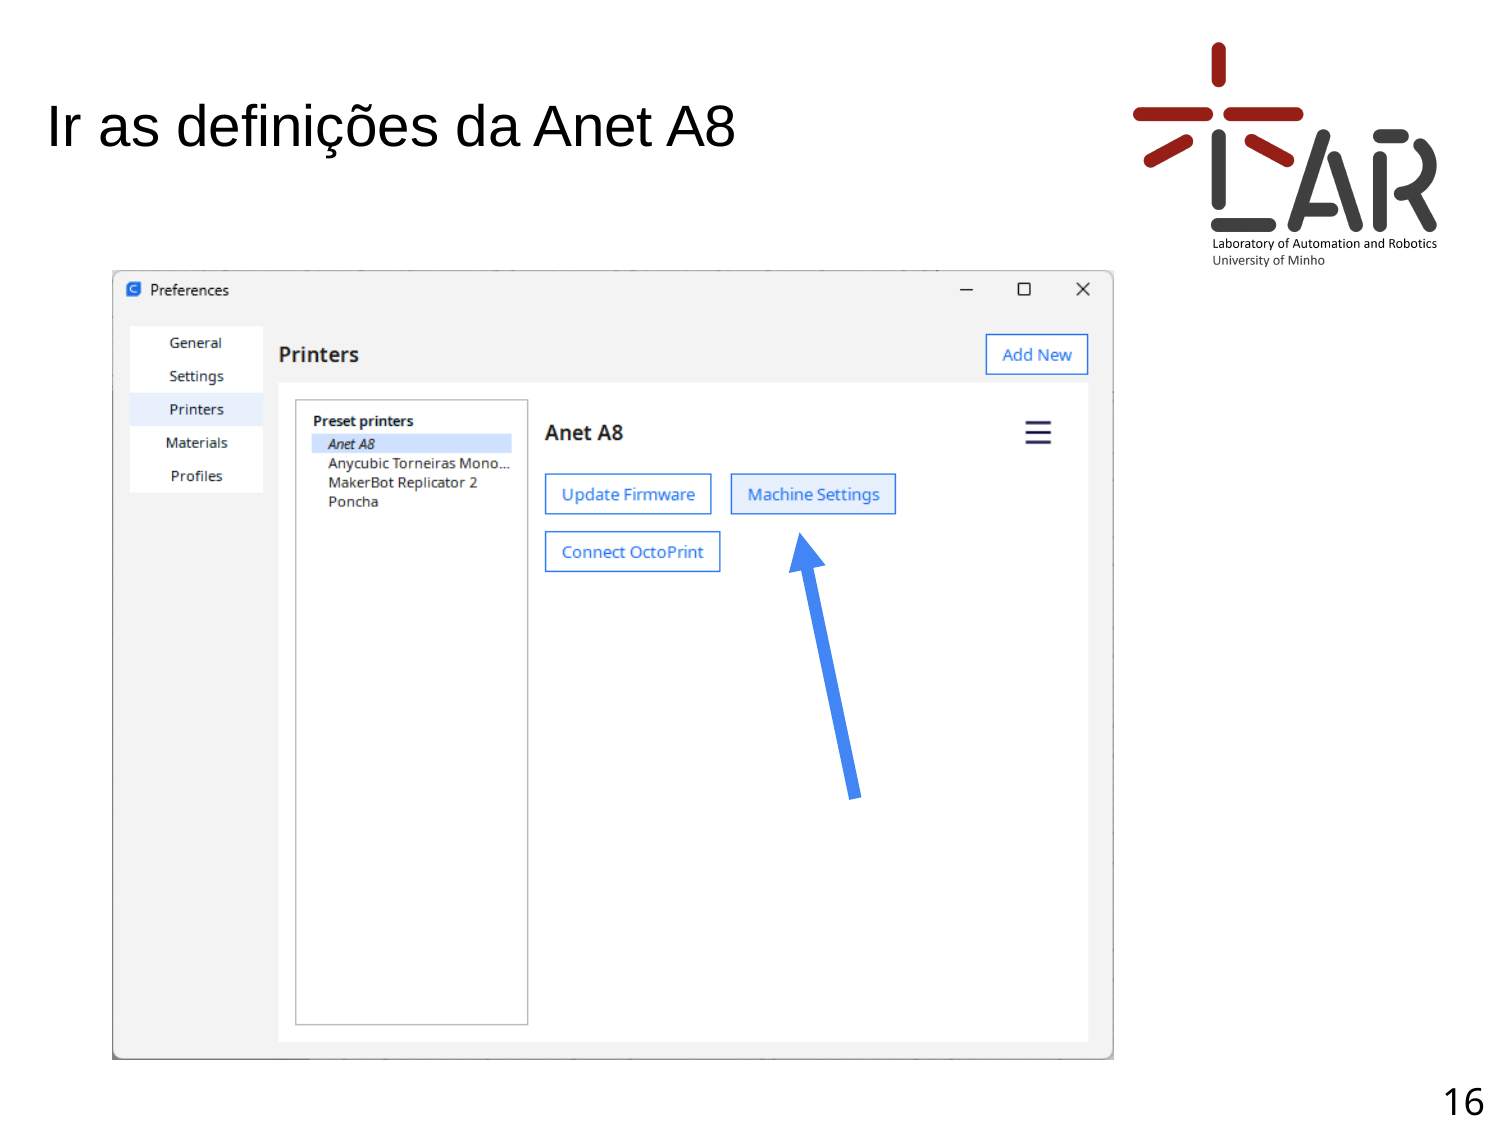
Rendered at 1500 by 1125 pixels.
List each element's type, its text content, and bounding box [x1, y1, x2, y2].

slide_number 16 [1149, 1070, 1500, 1125]
picture [1133, 42, 1437, 267]
picture [111, 269, 1114, 1061]
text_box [799, 532, 856, 799]
title Ir as definições da Anet A8 [31, 24, 800, 222]
